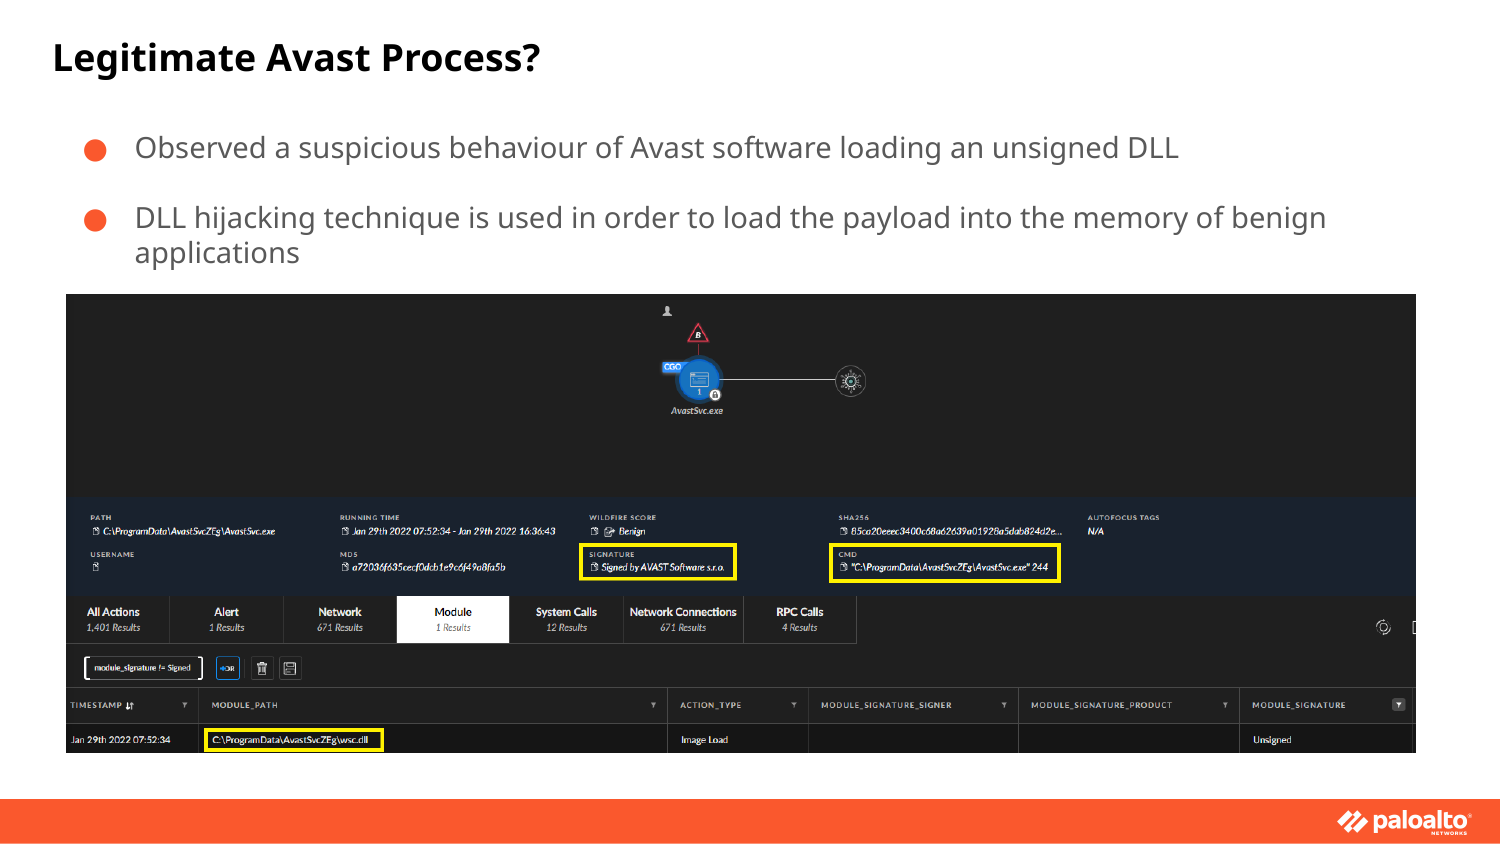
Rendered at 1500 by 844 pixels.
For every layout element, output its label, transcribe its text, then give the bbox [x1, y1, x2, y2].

title Legitimate Avast Process? [52, 33, 1442, 88]
picture [1337, 810, 1472, 835]
list Observed a suspicious behaviour of Avast software loading an unsigned DLL DLL hijacking technique is used in order to load the payload into the memory of benign applications [52, 121, 1442, 753]
picture [66, 294, 1416, 754]
